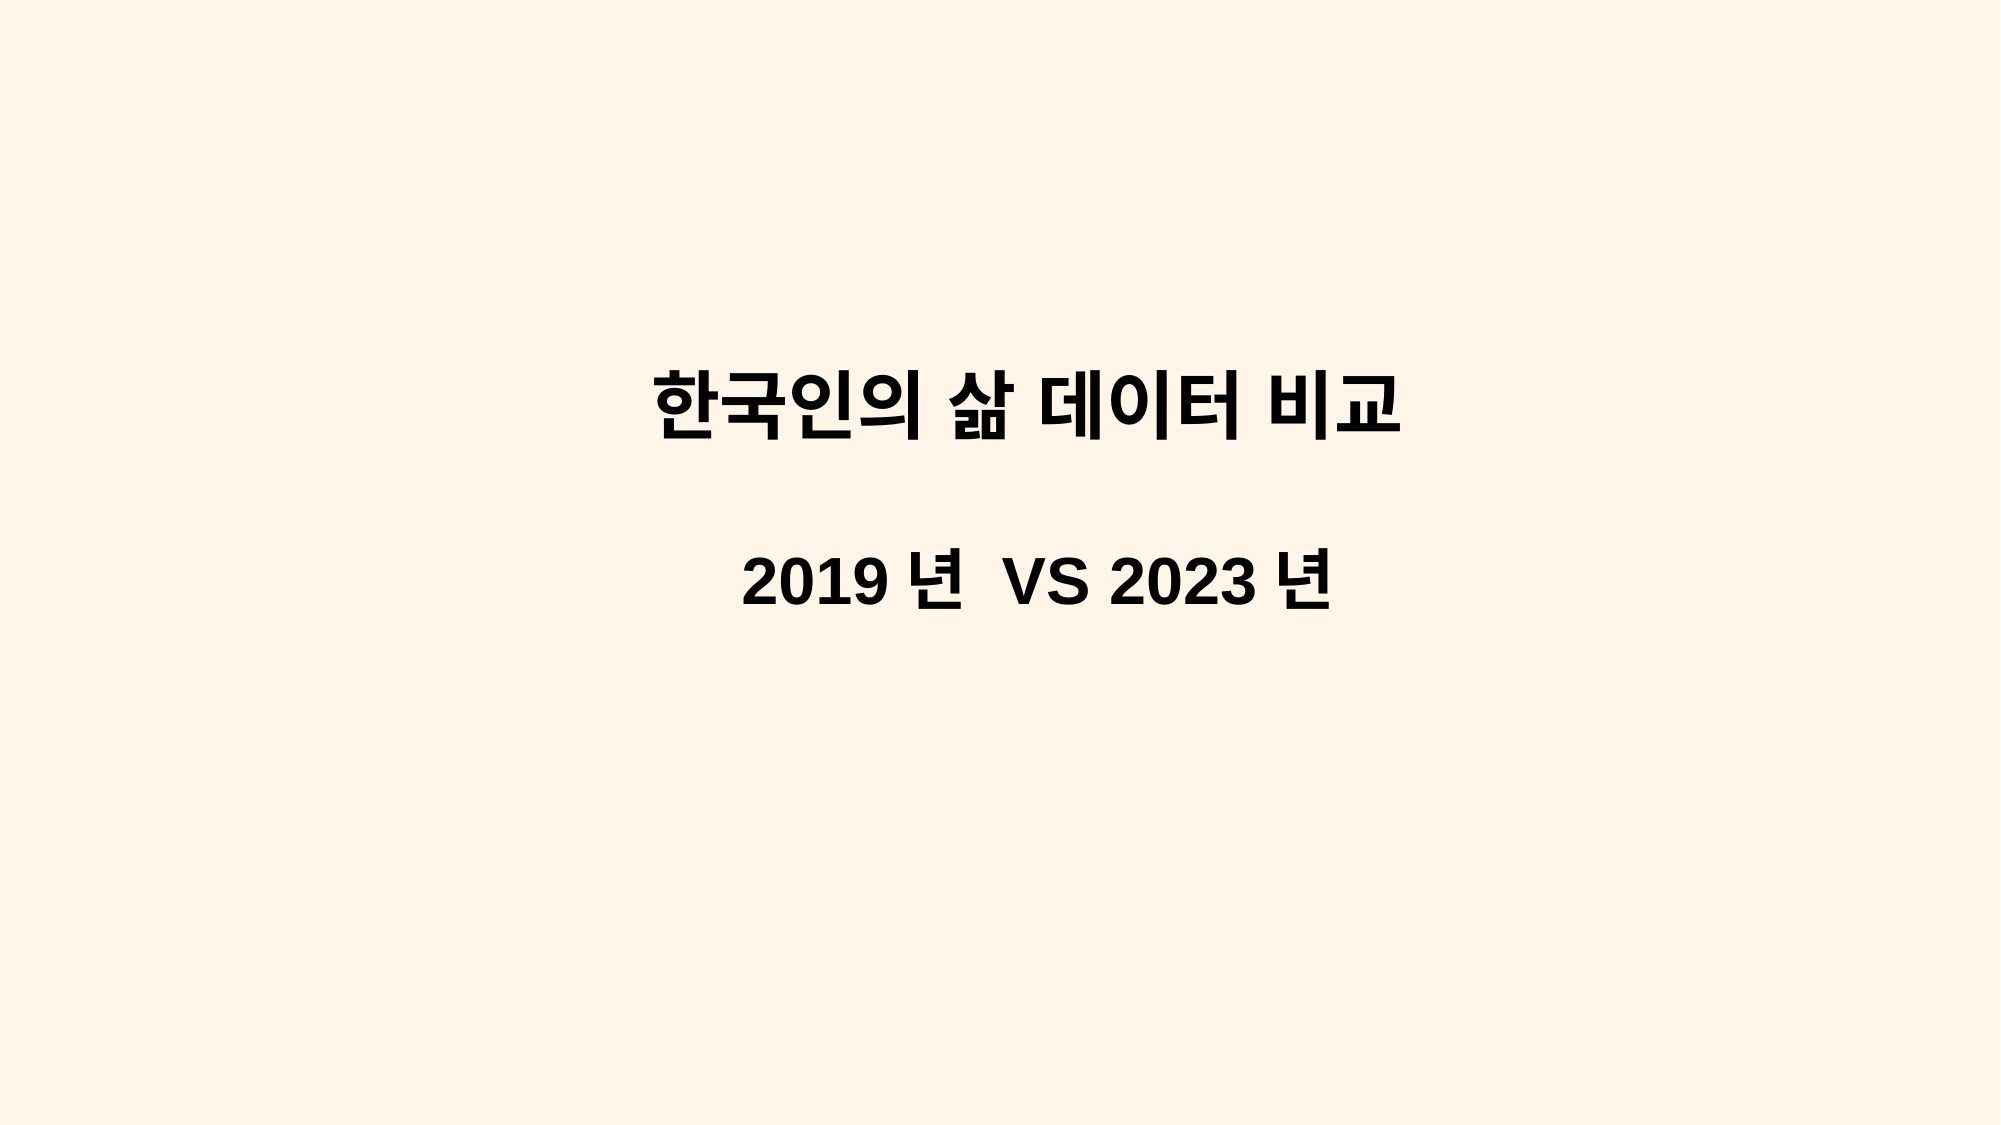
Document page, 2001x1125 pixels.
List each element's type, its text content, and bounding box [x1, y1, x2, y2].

text_box 한국인의 삶 데이터 비교 2019년 VS 2023년 [496, 350, 1580, 626]
